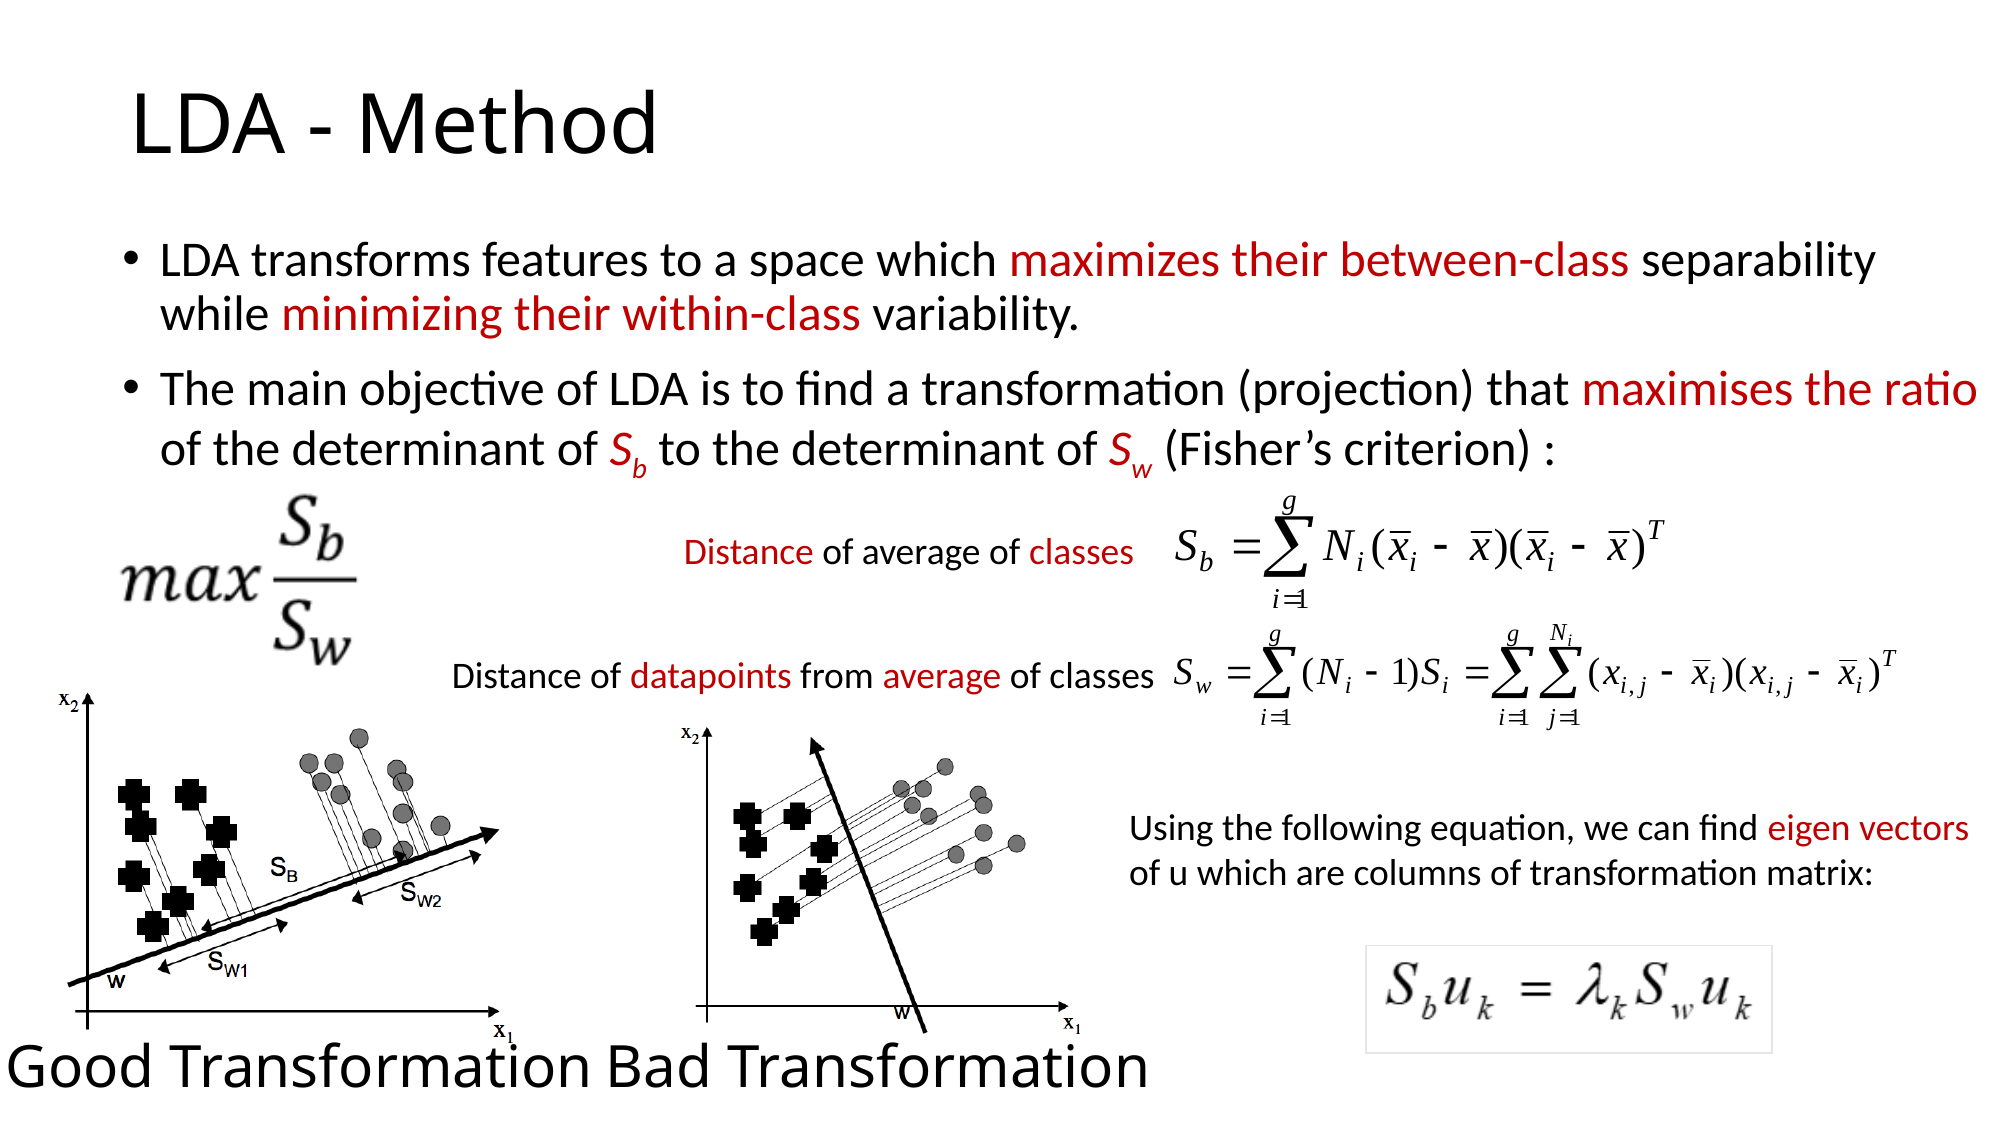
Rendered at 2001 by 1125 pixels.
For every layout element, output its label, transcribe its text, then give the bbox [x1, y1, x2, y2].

picture [1166, 477, 1908, 740]
title LDA - Method [114, 18, 1840, 226]
text_box Distance of datapoints from average of classes [437, 643, 1166, 704]
picture [25, 684, 529, 1053]
picture [668, 715, 1090, 1053]
picture [58, 485, 438, 673]
picture [1366, 946, 1772, 1053]
text_box Using the following equation, we can find eigen vectors of u which are columns of transformation matrix: [1114, 795, 2000, 901]
text_box Distance of average of classes [669, 519, 1166, 580]
list LDA transforms features to a space which maximizes their between-class separability while minimizing their within-class variability. The main objective of LDA is to find a transformation (projection) that maximises the ratio of the determinant of Sb to the determinant of Sw (Fisher’s criterion) : [107, 226, 2000, 486]
text_box Good Transformation Bad Transformation [0, 1022, 1165, 1107]
